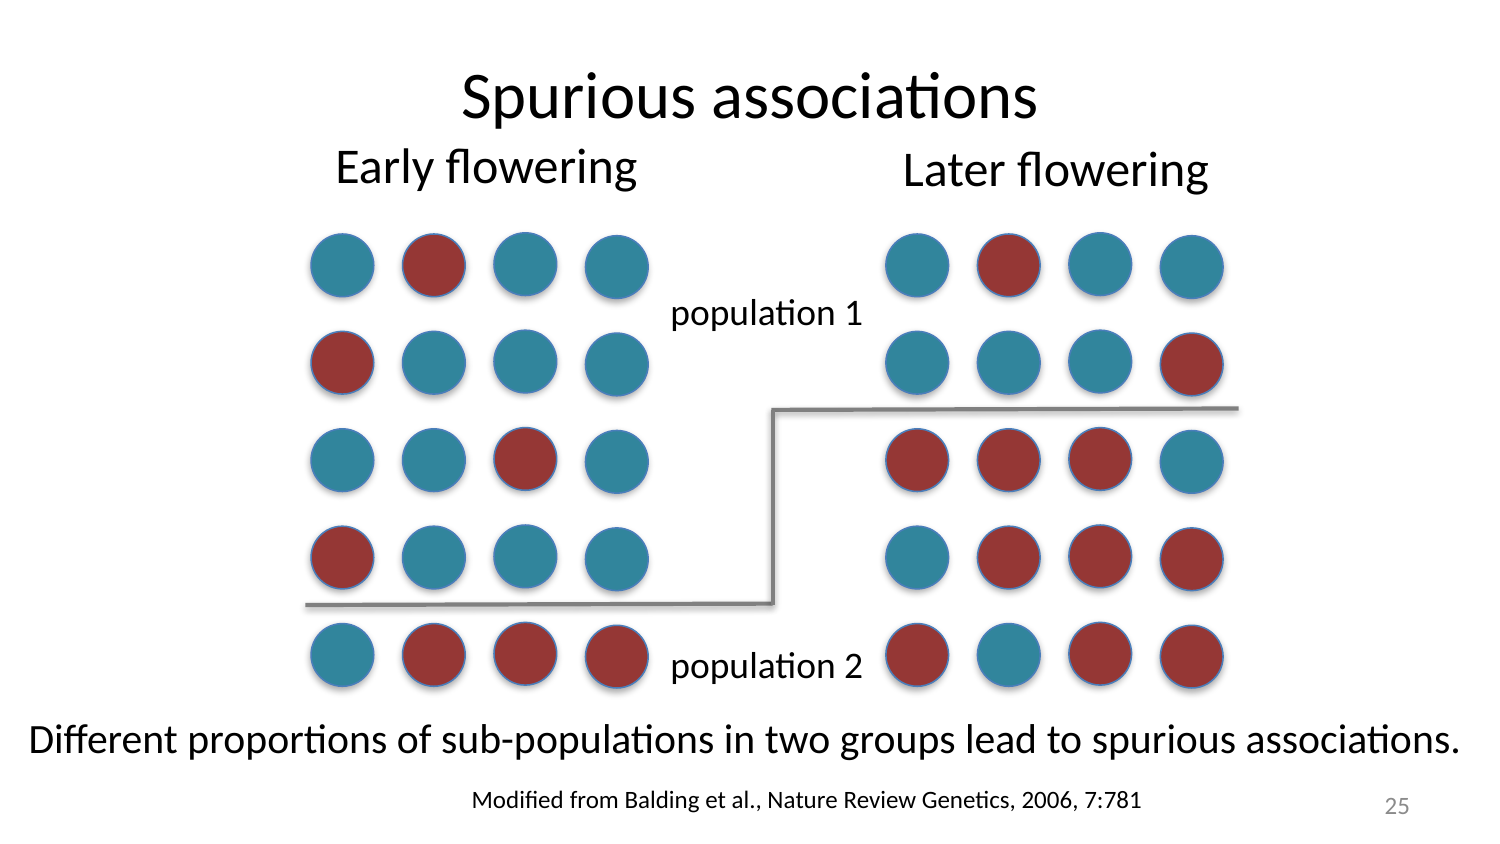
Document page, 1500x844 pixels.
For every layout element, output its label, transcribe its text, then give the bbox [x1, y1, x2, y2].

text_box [305, 408, 1239, 606]
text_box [885, 622, 1224, 689]
text_box Later flowering [888, 129, 1225, 204]
text_box Different proportions of sub-populations in two groups lead to spurious associations. [13, 704, 1487, 770]
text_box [310, 622, 649, 689]
text_box Early flowering [320, 125, 653, 201]
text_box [885, 329, 1224, 397]
title Spurious associations [75, 18, 1425, 166]
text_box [885, 232, 1224, 299]
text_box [310, 329, 649, 397]
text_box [310, 232, 649, 299]
text_box population 2 [655, 633, 879, 694]
text_box Modified from Balding et al., Nature Review Genetics, 2006, 7:781 [456, 776, 1170, 822]
text_box population 1 [655, 280, 879, 341]
slide_number 25 [1074, 782, 1425, 827]
